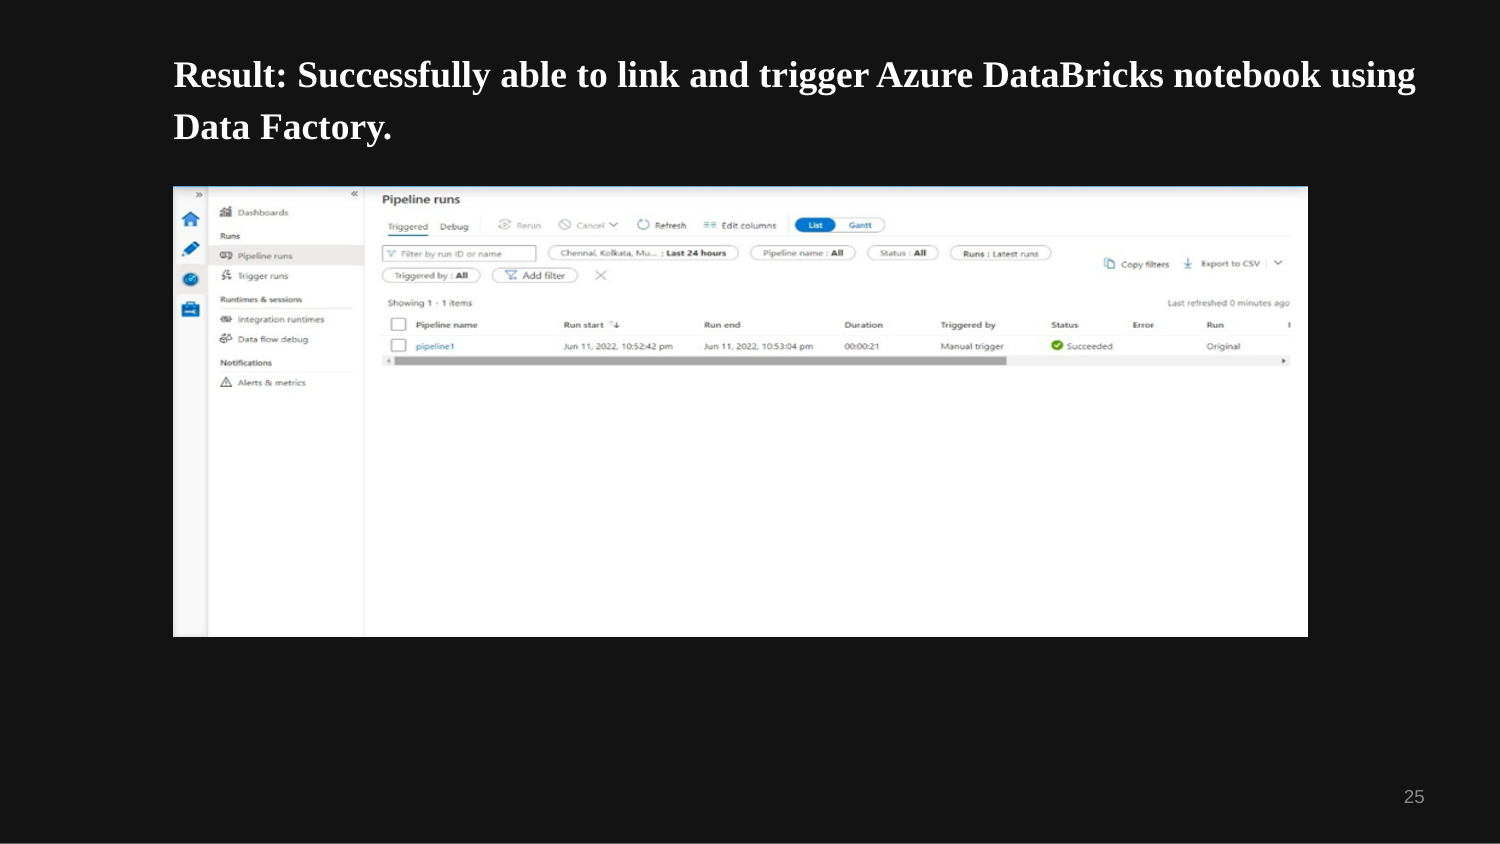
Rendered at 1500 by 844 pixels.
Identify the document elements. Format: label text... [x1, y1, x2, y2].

slide_number ‹#› [1080, 784, 1425, 844]
title Result: Successfully able to link and trigger Azure DataBricks notebook using Data Factory. [173, 43, 1433, 347]
picture [173, 185, 1308, 637]
